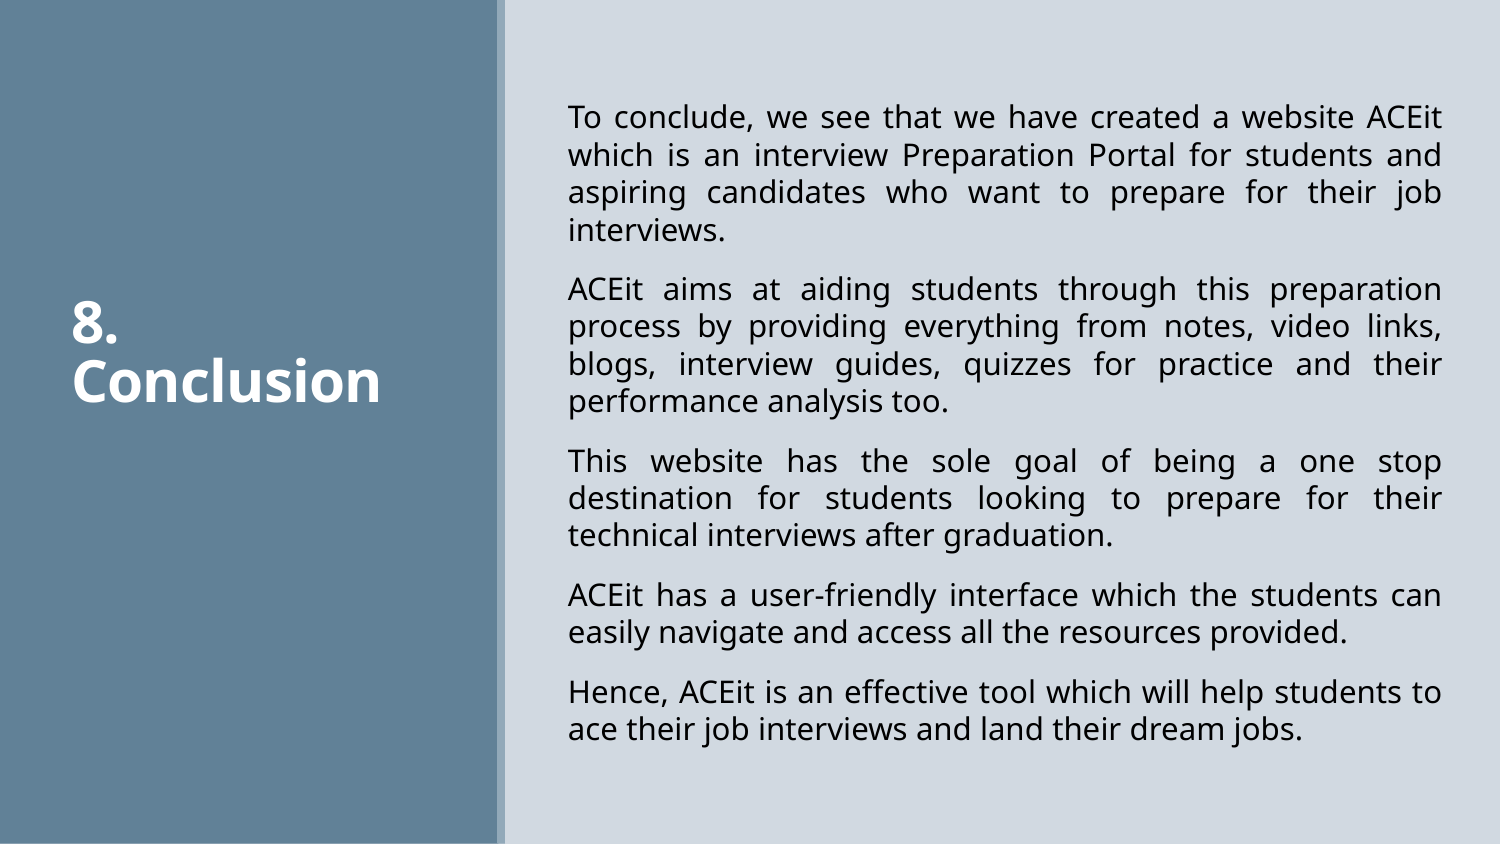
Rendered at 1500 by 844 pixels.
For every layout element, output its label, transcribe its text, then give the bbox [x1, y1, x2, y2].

title 8. Conclusion [56, 73, 451, 422]
list To conclude, we see that we have created a website ACEit which is an interview Preparation Portal for students and aspiring candidates who want to prepare for their job interviews. ACEit aims at aiding students through this preparation process by providing everything from notes, video links, blogs, interview guides, quizzes for practice and their performance analysis too. This website has the sole goal of being a one stop destination for students looking to prepare for their technical interviews after graduation. ACEit has a user-friendly interface which the students can easily navigate and access all the resources provided. Hence, ACEit is an effective tool which will help students to ace their job interviews and land their dream jobs. [556, 90, 1444, 776]
